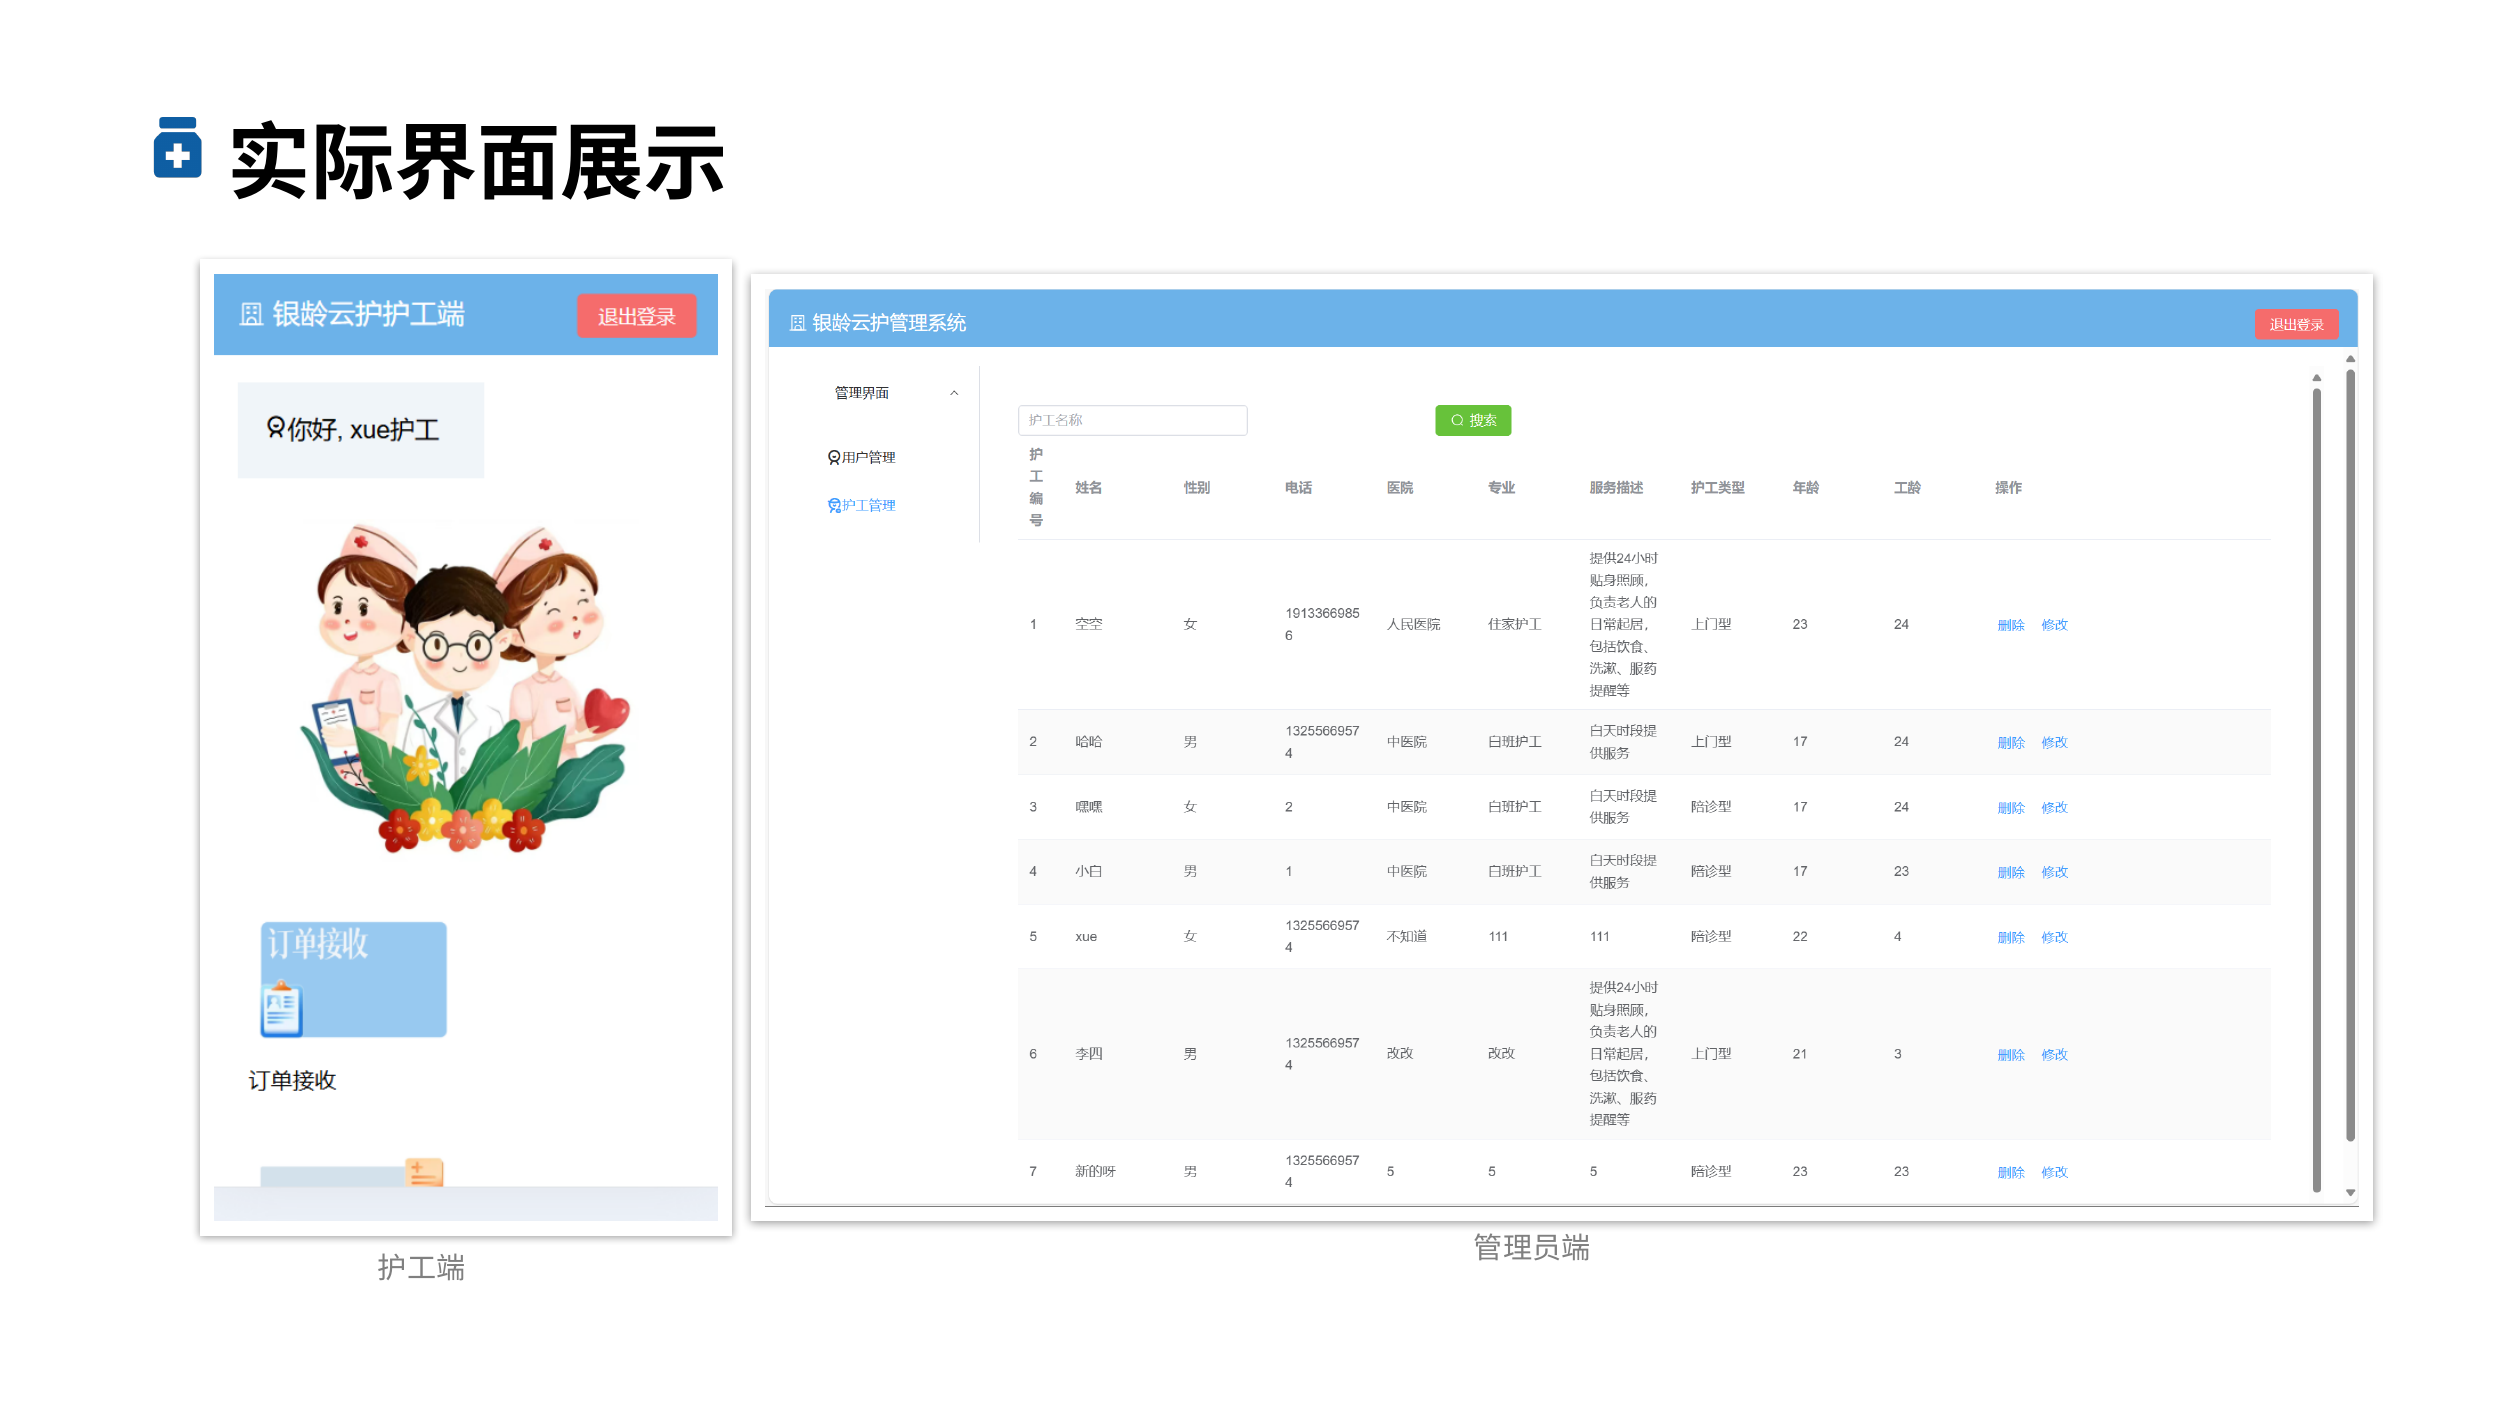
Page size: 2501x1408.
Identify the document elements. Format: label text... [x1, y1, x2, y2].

text_box 管理员端 [1459, 1221, 1606, 1272]
picture [765, 288, 2359, 1207]
text_box 实际界面展示 [228, 76, 2369, 216]
picture [214, 273, 718, 1222]
text_box 护工端 [363, 1242, 481, 1293]
picture [127, 76, 228, 218]
